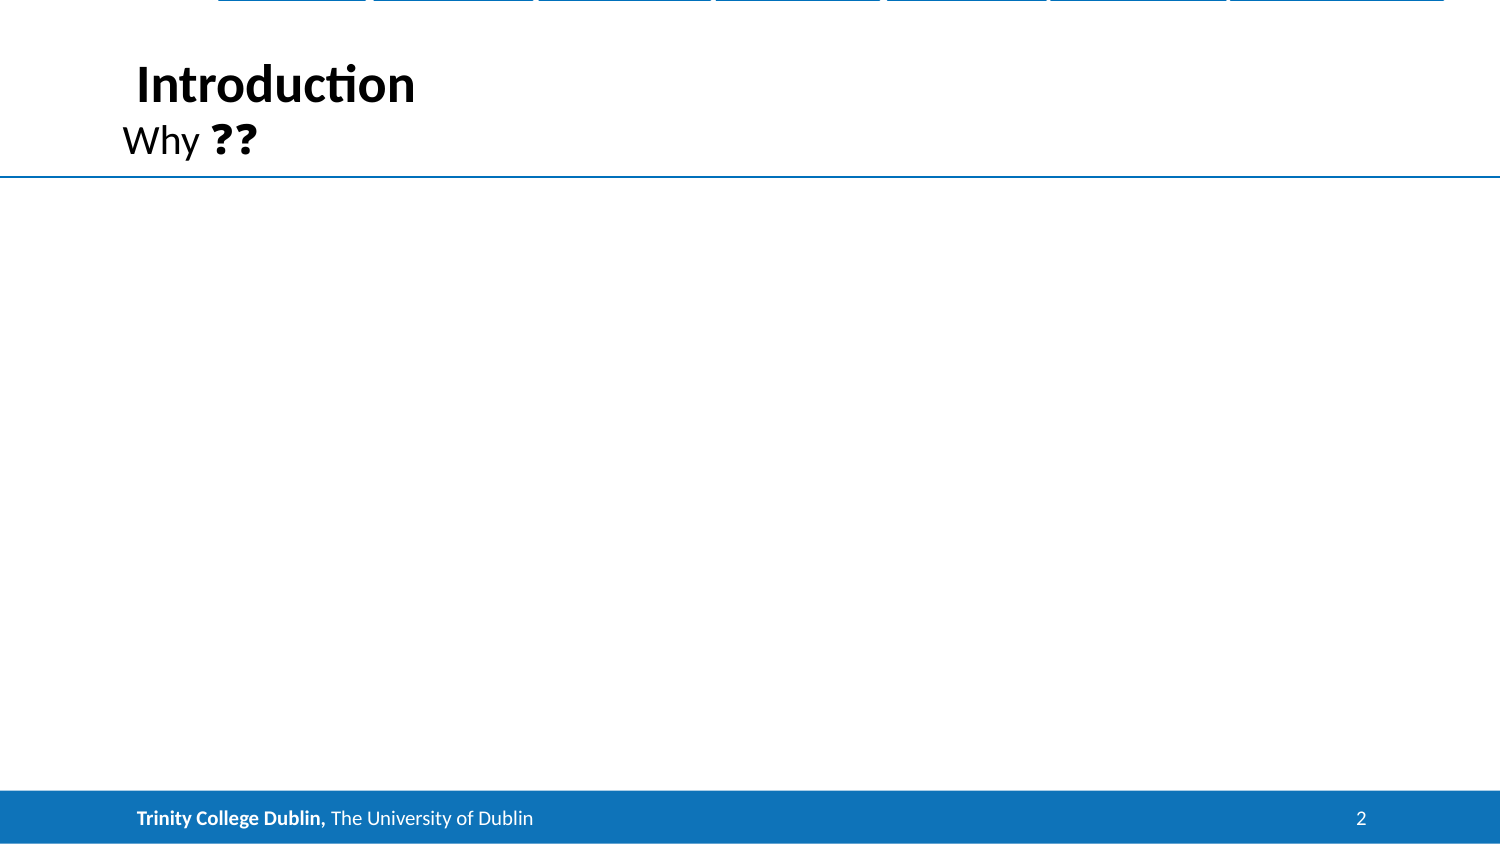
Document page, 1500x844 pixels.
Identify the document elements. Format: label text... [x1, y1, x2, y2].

list Why ❓❓ [122, 112, 1367, 164]
title Introduction [135, 44, 1367, 112]
